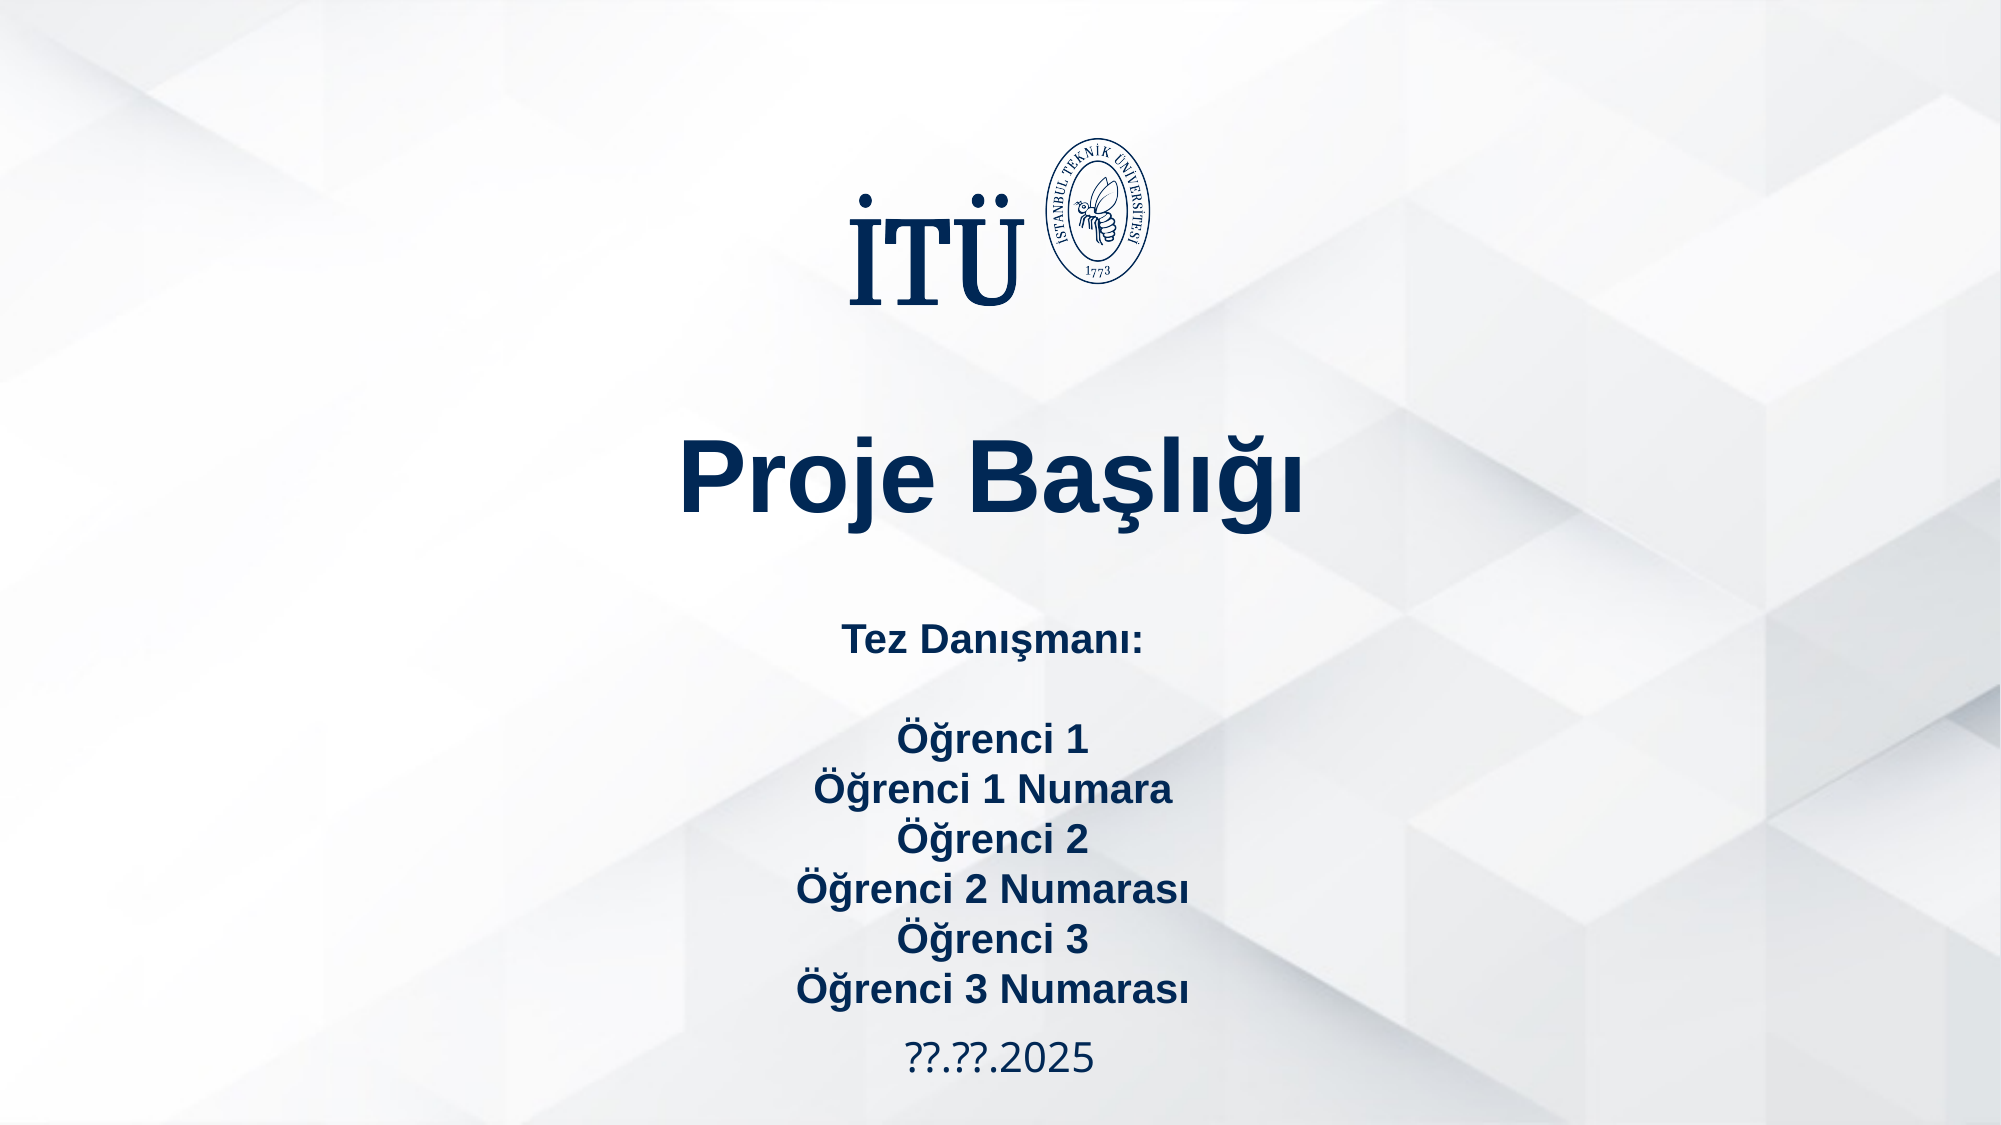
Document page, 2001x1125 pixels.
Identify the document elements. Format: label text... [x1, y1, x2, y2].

picture [0, 0, 2001, 1125]
text_box Proje Başlığı [335, 400, 1650, 541]
text_box Tez Danışmanı: Öğrenci 1 Öğrenci 1 Numara Öğrenci 2 Öğrenci 2 Numarası Öğrenci 3 Öğrenci 3 Numarası [686, 604, 1300, 1070]
text_box ??.??.2025 [658, 1023, 1341, 1089]
